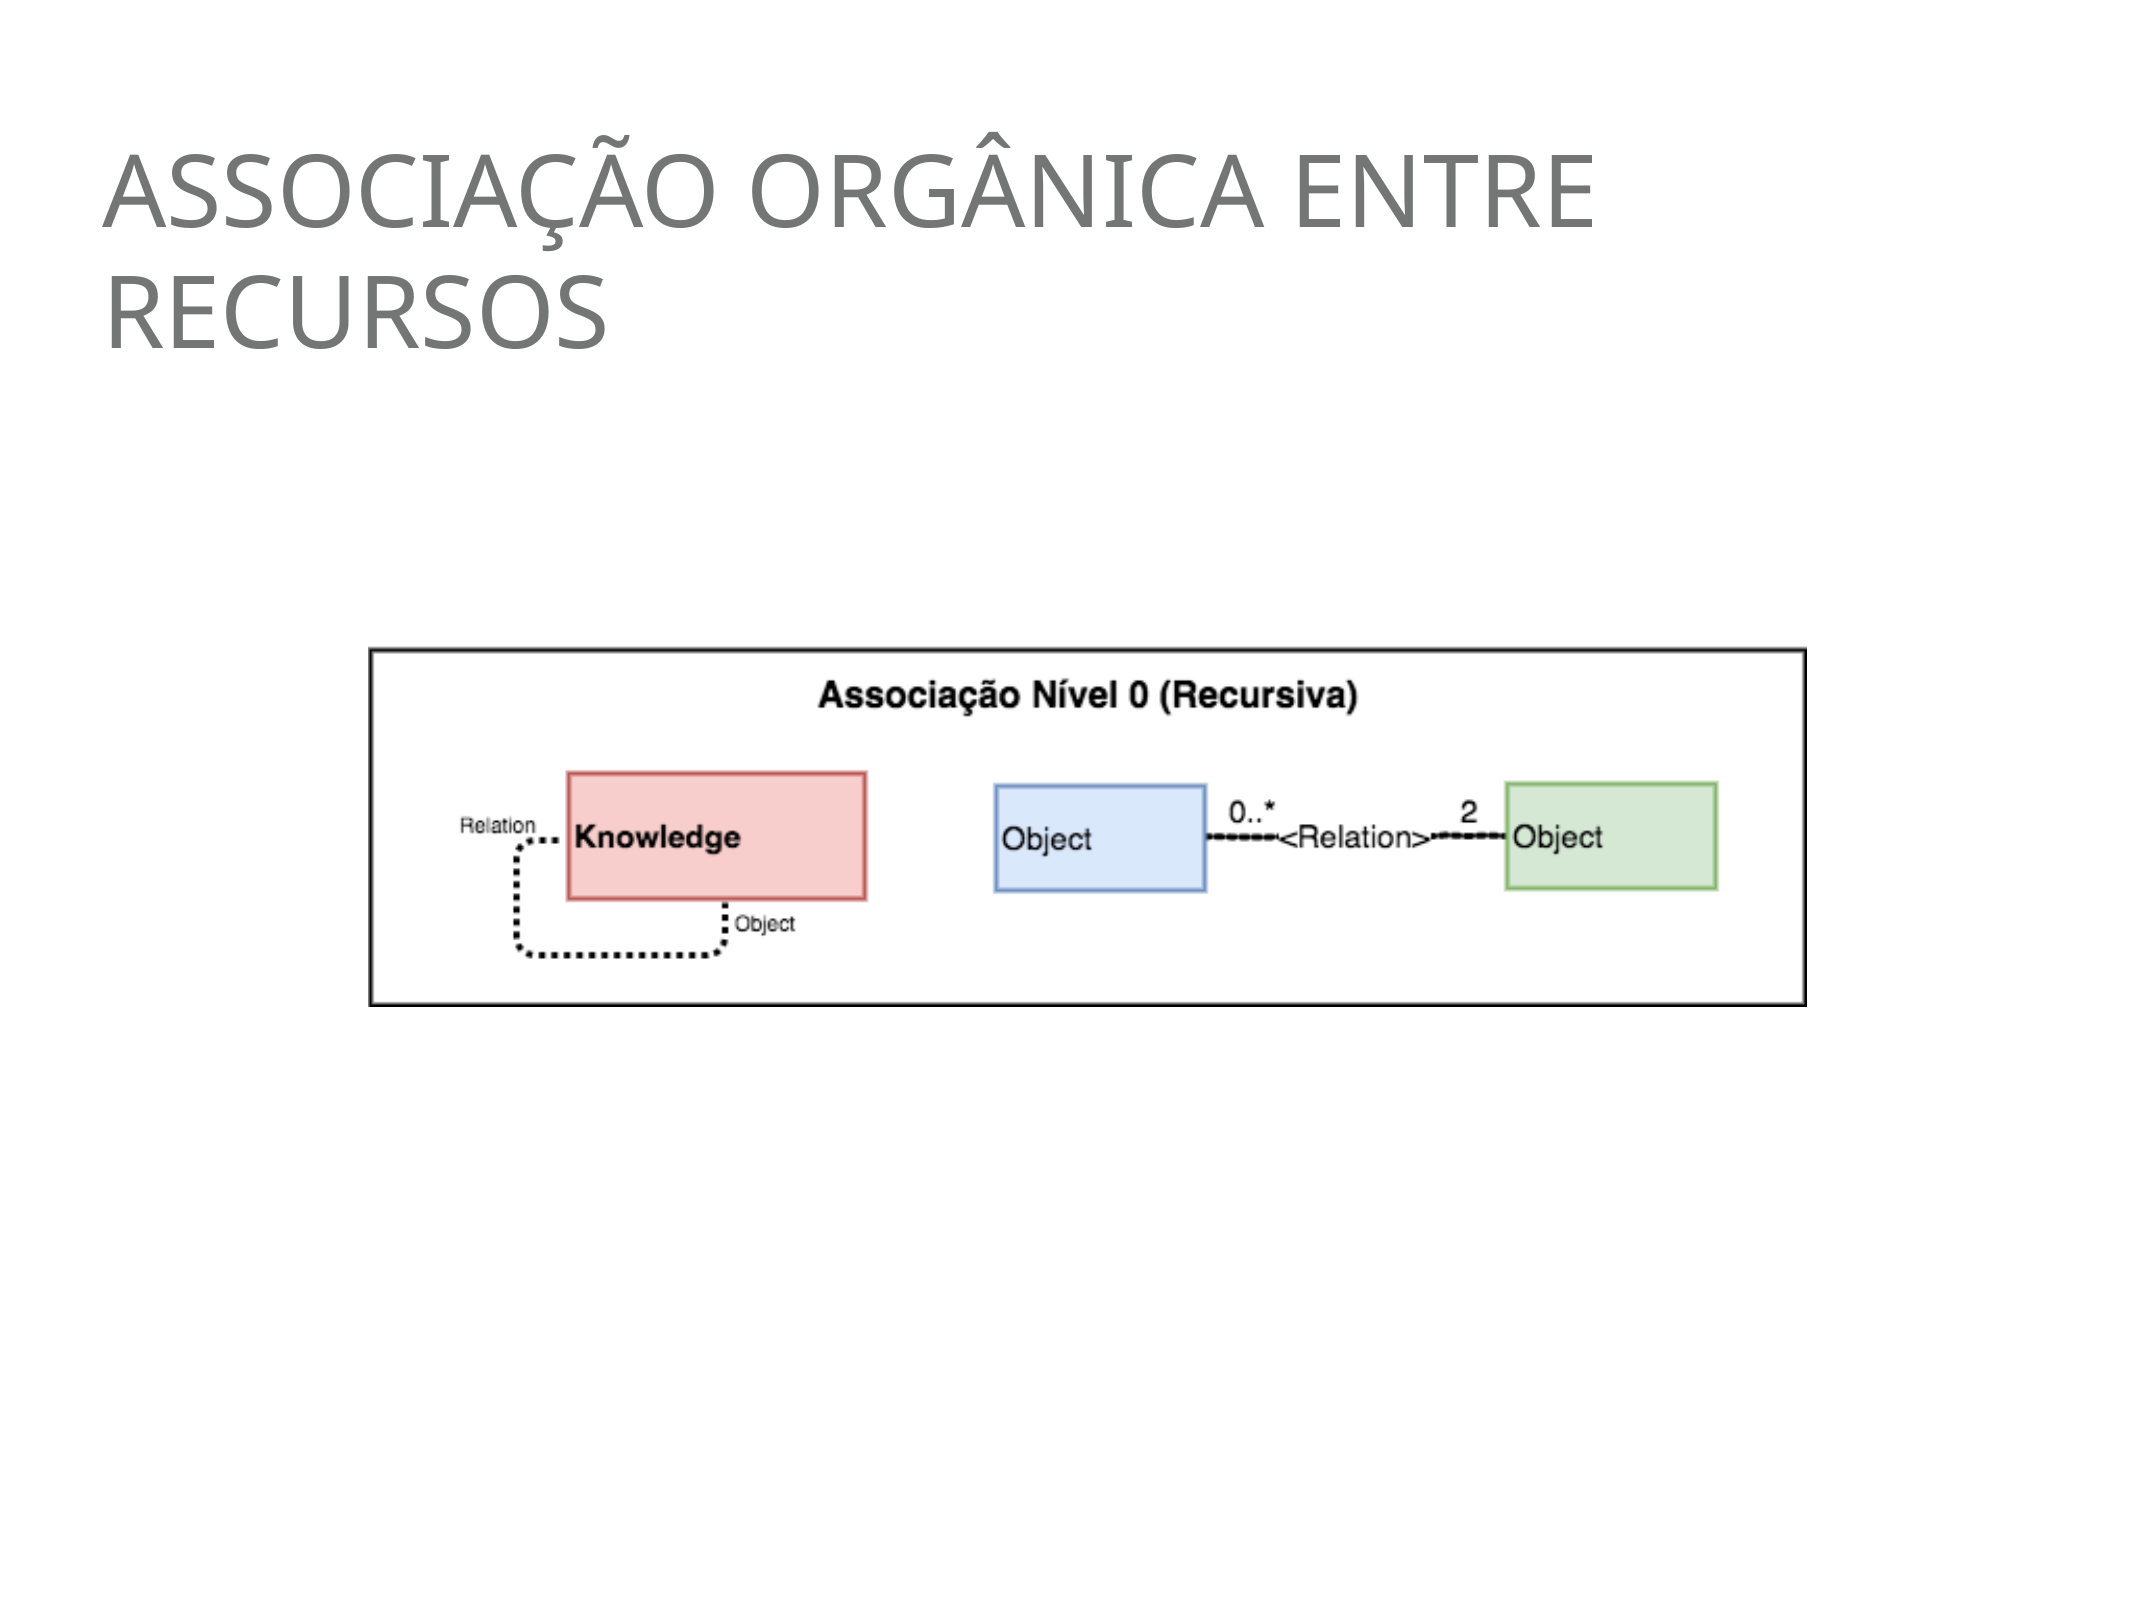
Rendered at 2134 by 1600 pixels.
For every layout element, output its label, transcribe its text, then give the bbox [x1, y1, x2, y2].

title Associação Orgânica entre recursos [93, 118, 2041, 238]
picture [368, 635, 1807, 1007]
